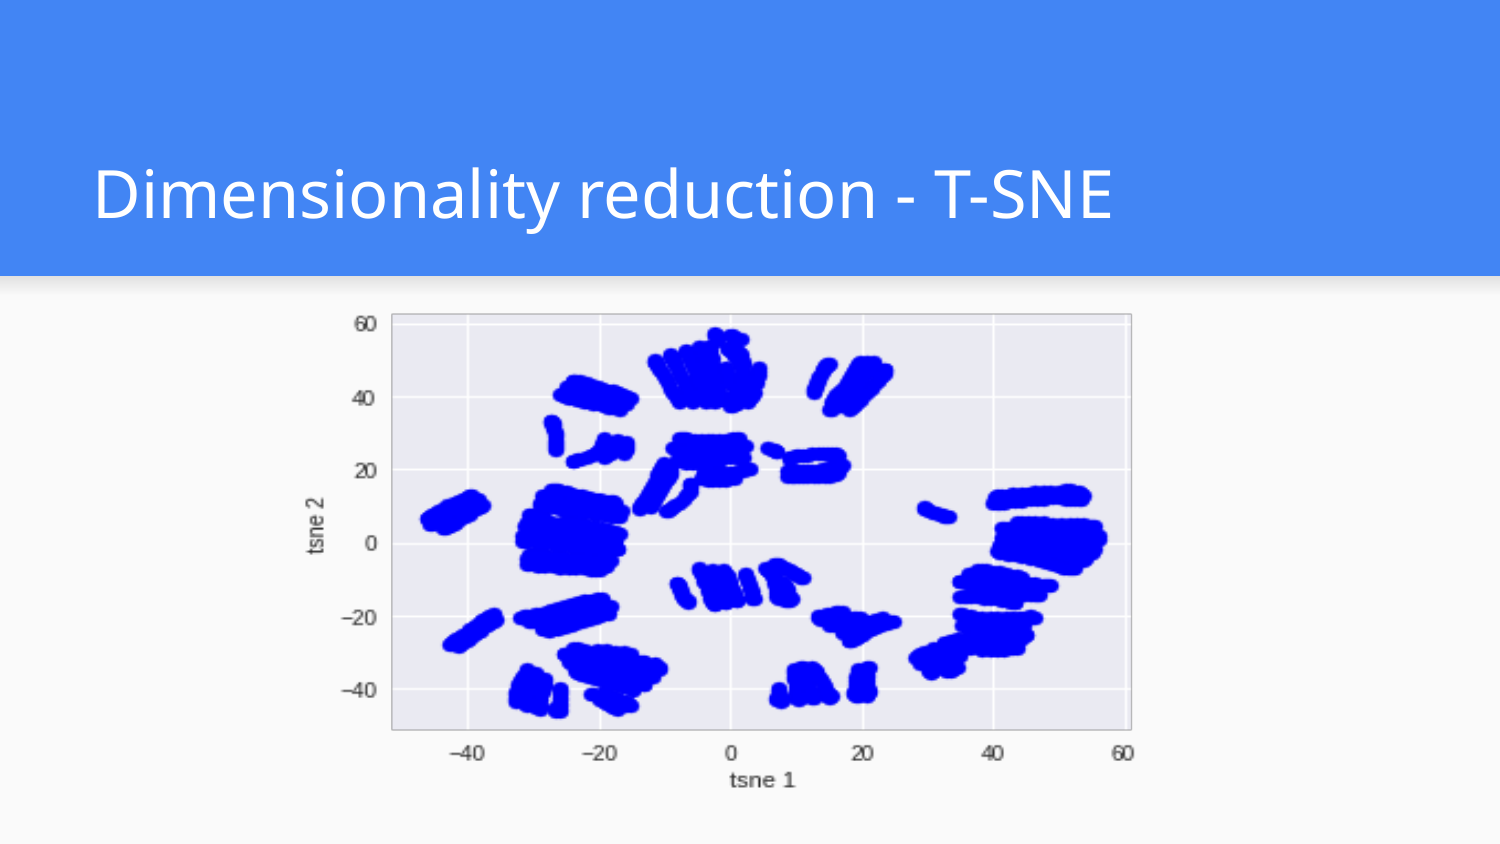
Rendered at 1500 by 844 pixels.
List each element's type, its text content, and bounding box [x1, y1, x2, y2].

picture [293, 303, 1152, 804]
title Dimensionality reduction - T-SNE [77, 121, 1427, 248]
